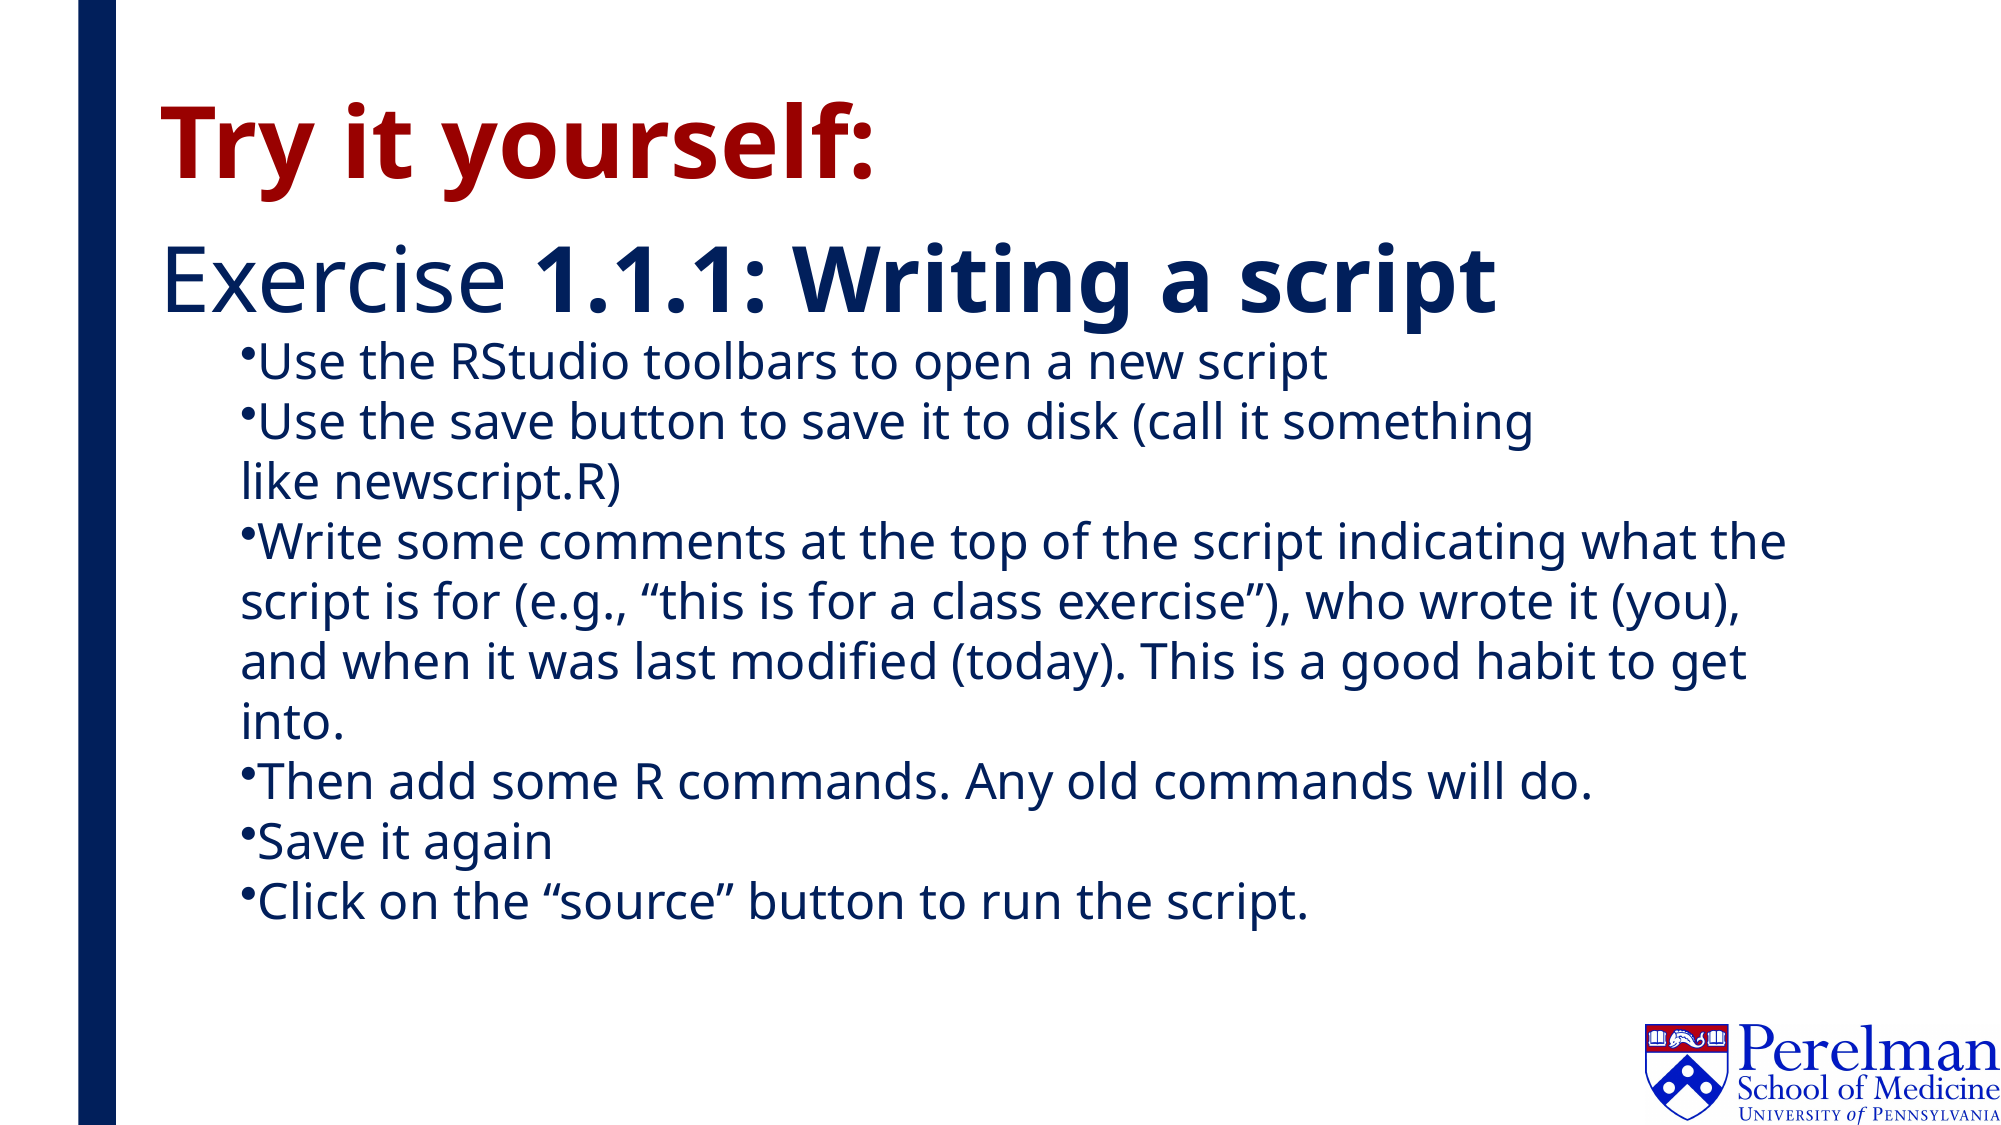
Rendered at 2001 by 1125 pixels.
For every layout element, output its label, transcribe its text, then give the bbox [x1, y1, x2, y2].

picture [1645, 1024, 2000, 1125]
text_box Use the RStudio toolbars to open a new script Use the save button to save it to disk (call it something like newscript.R) Write some comments at the top of the script indicating what the script is for (e.g., “this is for a class exercise”), who wrote it (you), and when it was last modified (today). This is a good habit to get into. Then add some R commands. Any old commands will do. Save it again Click on the “source” button to run the script. [225, 261, 1855, 997]
title Try it yourself: [145, 39, 1942, 254]
list Exercise 1.1.1: Writing a script [145, 221, 1734, 485]
